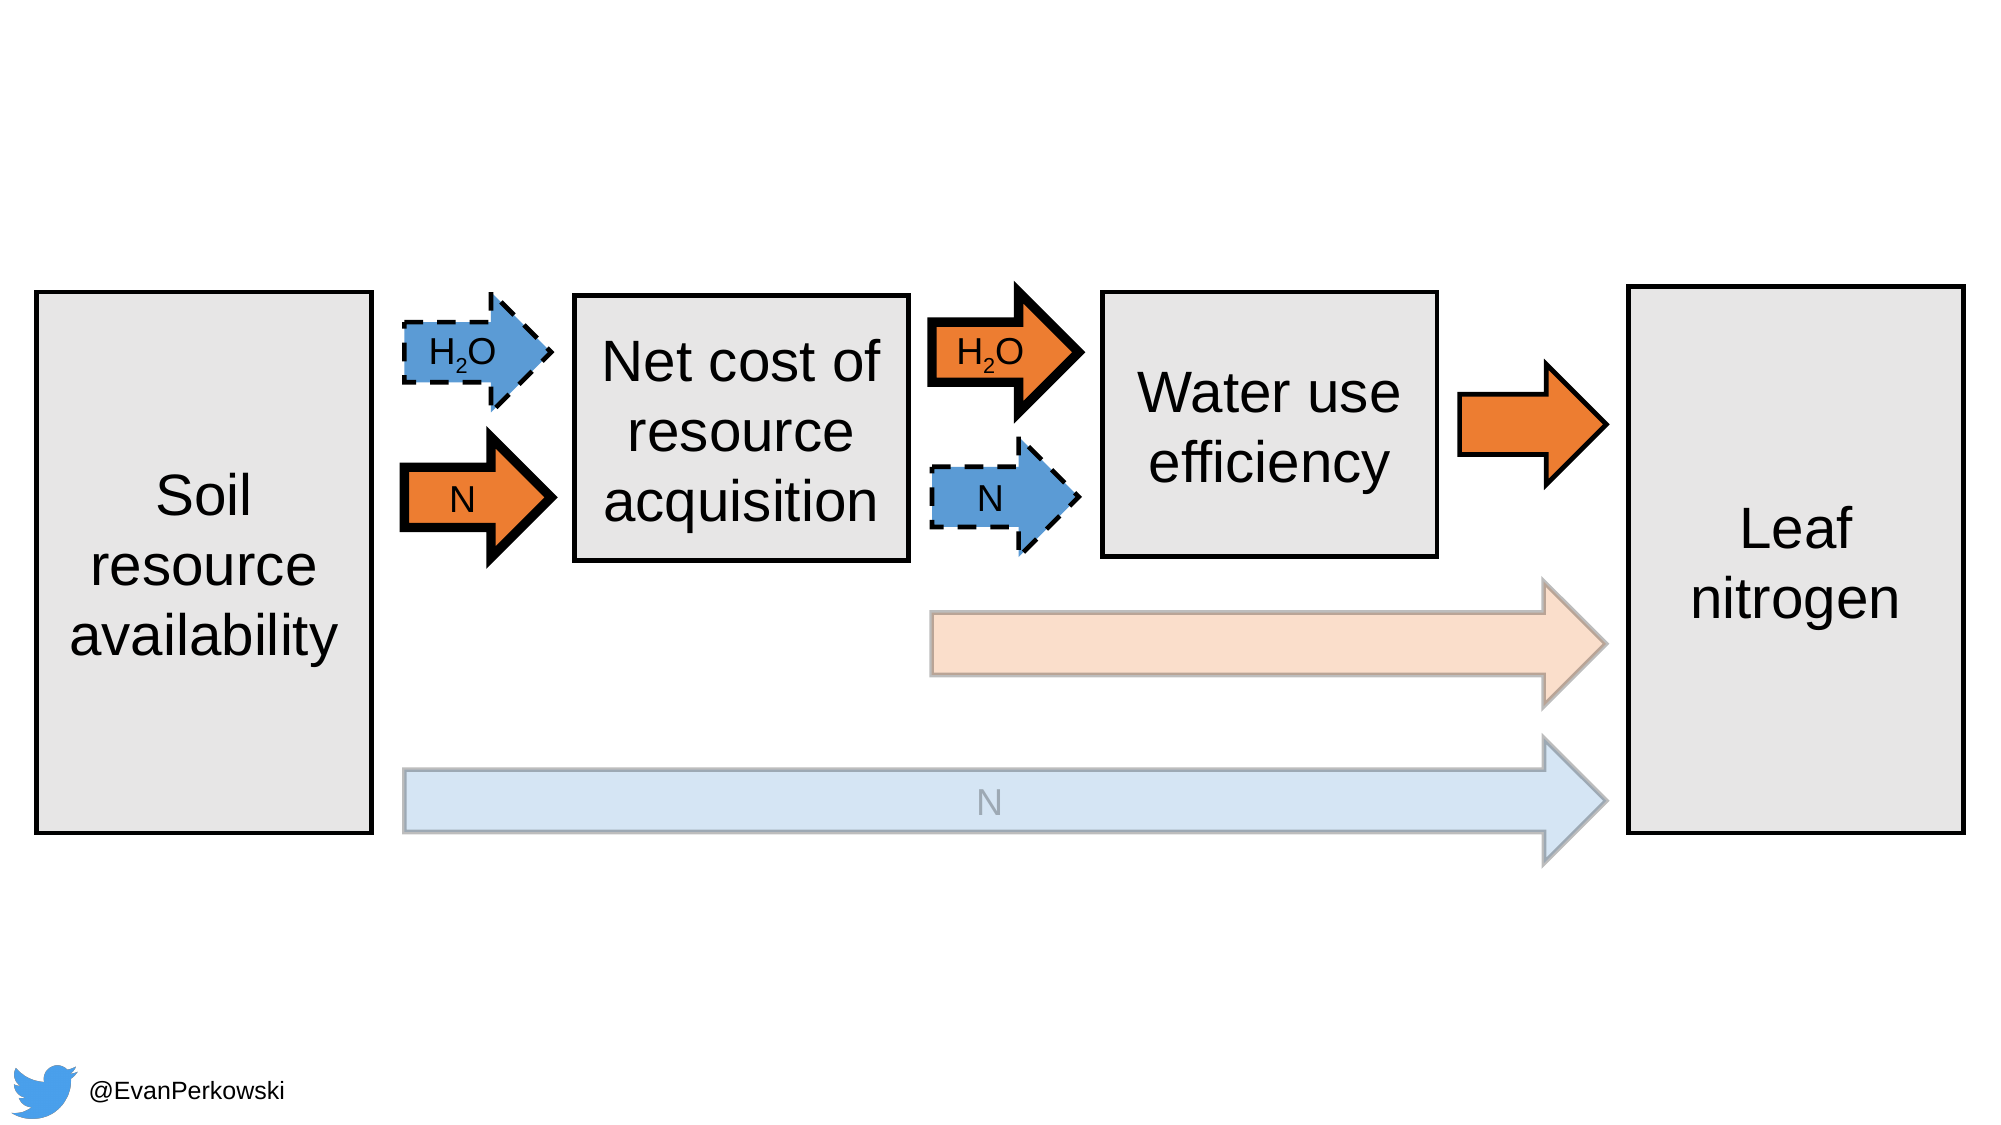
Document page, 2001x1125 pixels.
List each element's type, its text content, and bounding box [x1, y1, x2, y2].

picture [11, 1065, 78, 1119]
text_box [1458, 361, 1608, 488]
text_box Soil resource availability [35, 291, 372, 834]
text_box [930, 578, 1608, 709]
text_box N [930, 434, 1079, 558]
text_box N [403, 434, 553, 561]
text_box Leaf nitrogen [1628, 285, 1964, 834]
text_box N [403, 735, 1608, 866]
text_box Net cost of resource acquisition [573, 294, 910, 561]
text_box H2O [403, 289, 552, 413]
text_box @EvanPerkowski [78, 1066, 301, 1112]
text_box H2O [930, 289, 1081, 415]
text_box Water use efficiency [1102, 291, 1438, 558]
